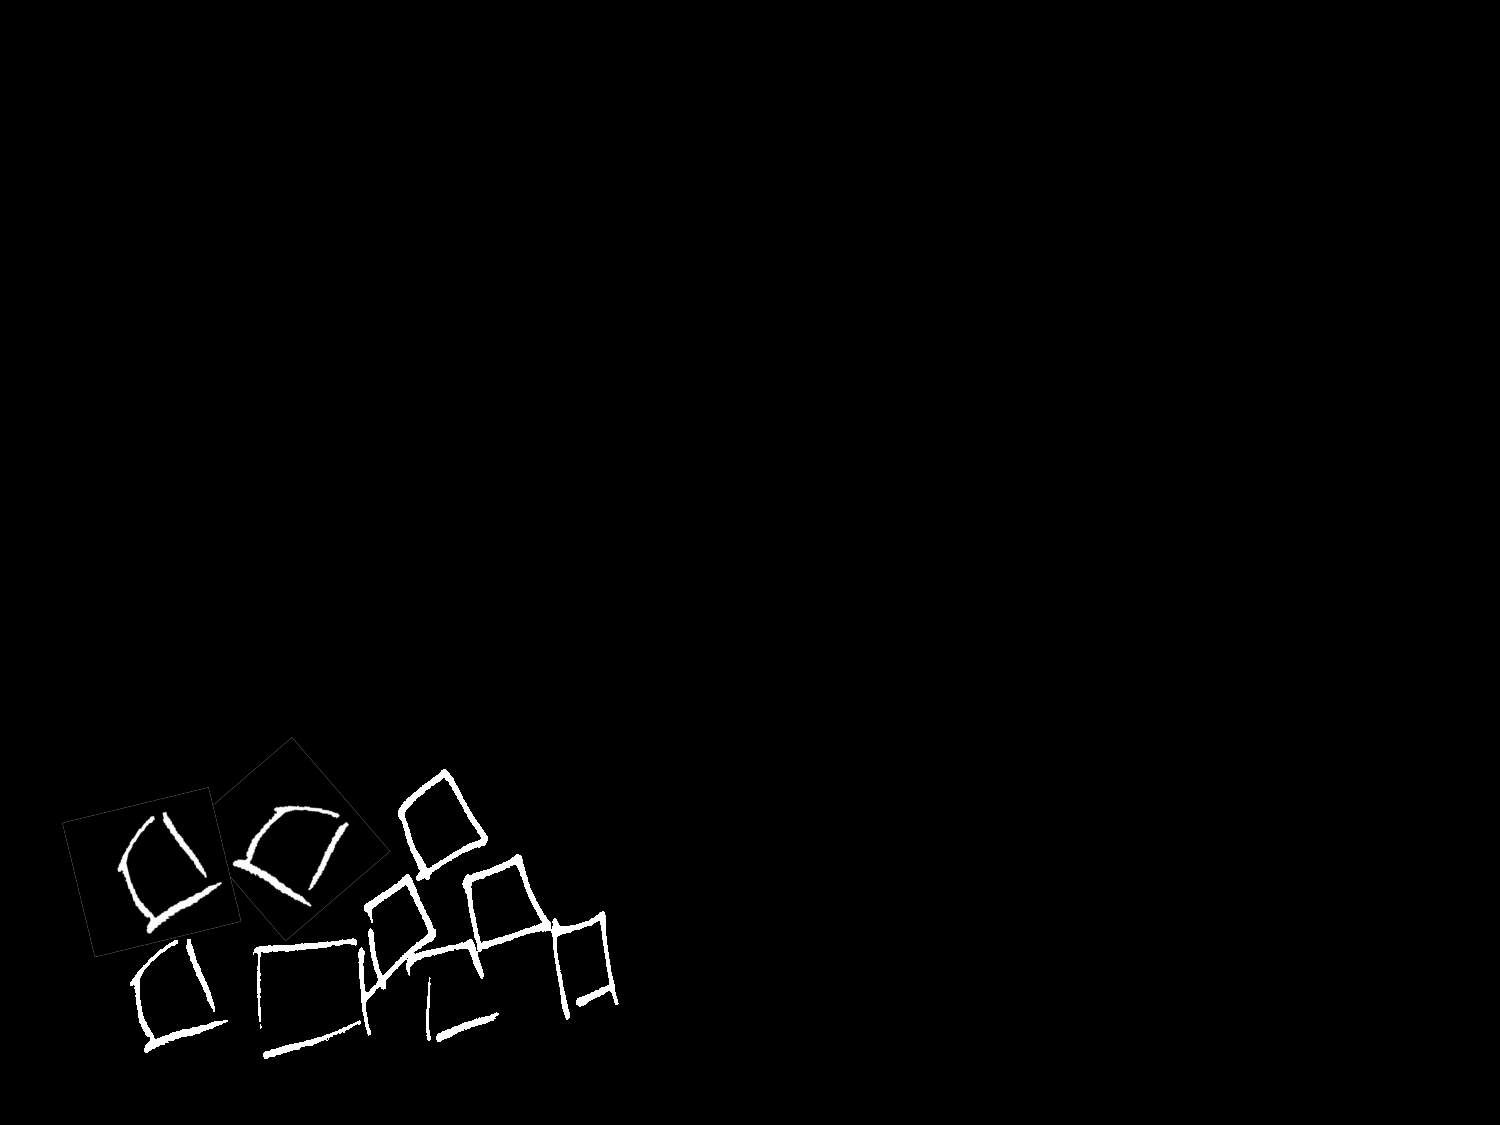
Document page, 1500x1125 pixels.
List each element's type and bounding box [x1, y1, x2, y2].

picture [0, 0, 763, 1125]
